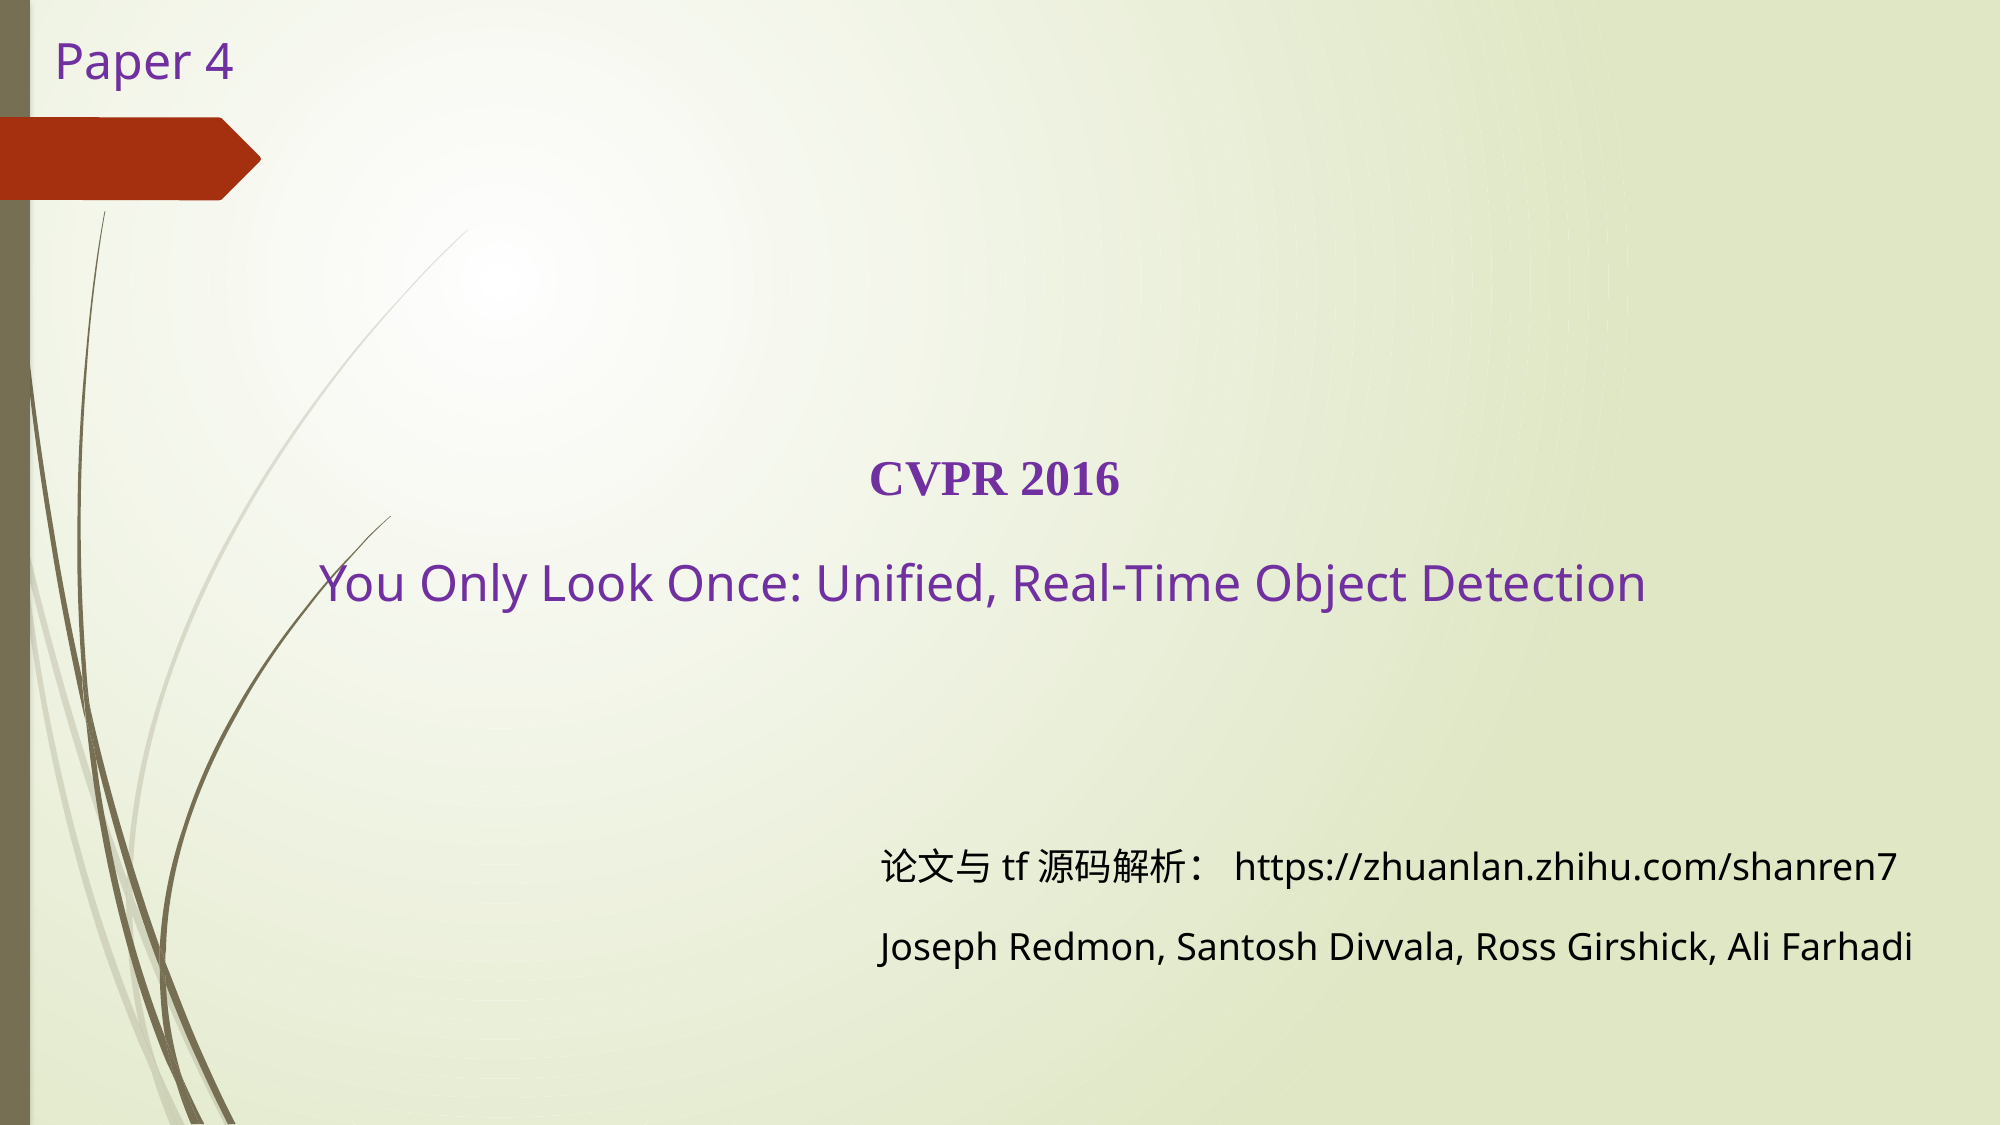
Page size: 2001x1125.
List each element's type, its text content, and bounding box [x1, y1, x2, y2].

text_box 论文与tf源码解析：https://zhuanlan.zhihu.com/shanren7 [865, 835, 1914, 896]
text_box Paper 4 [39, 22, 262, 97]
text_box You Only Look Once: Unified, Real-Time Object Detection [304, 543, 1742, 619]
text_box CVPR 2016 [841, 437, 1135, 513]
text_box Joseph Redmon, Santosh Divvala, Ross Girshick, Ali Farhadi [865, 915, 2000, 976]
